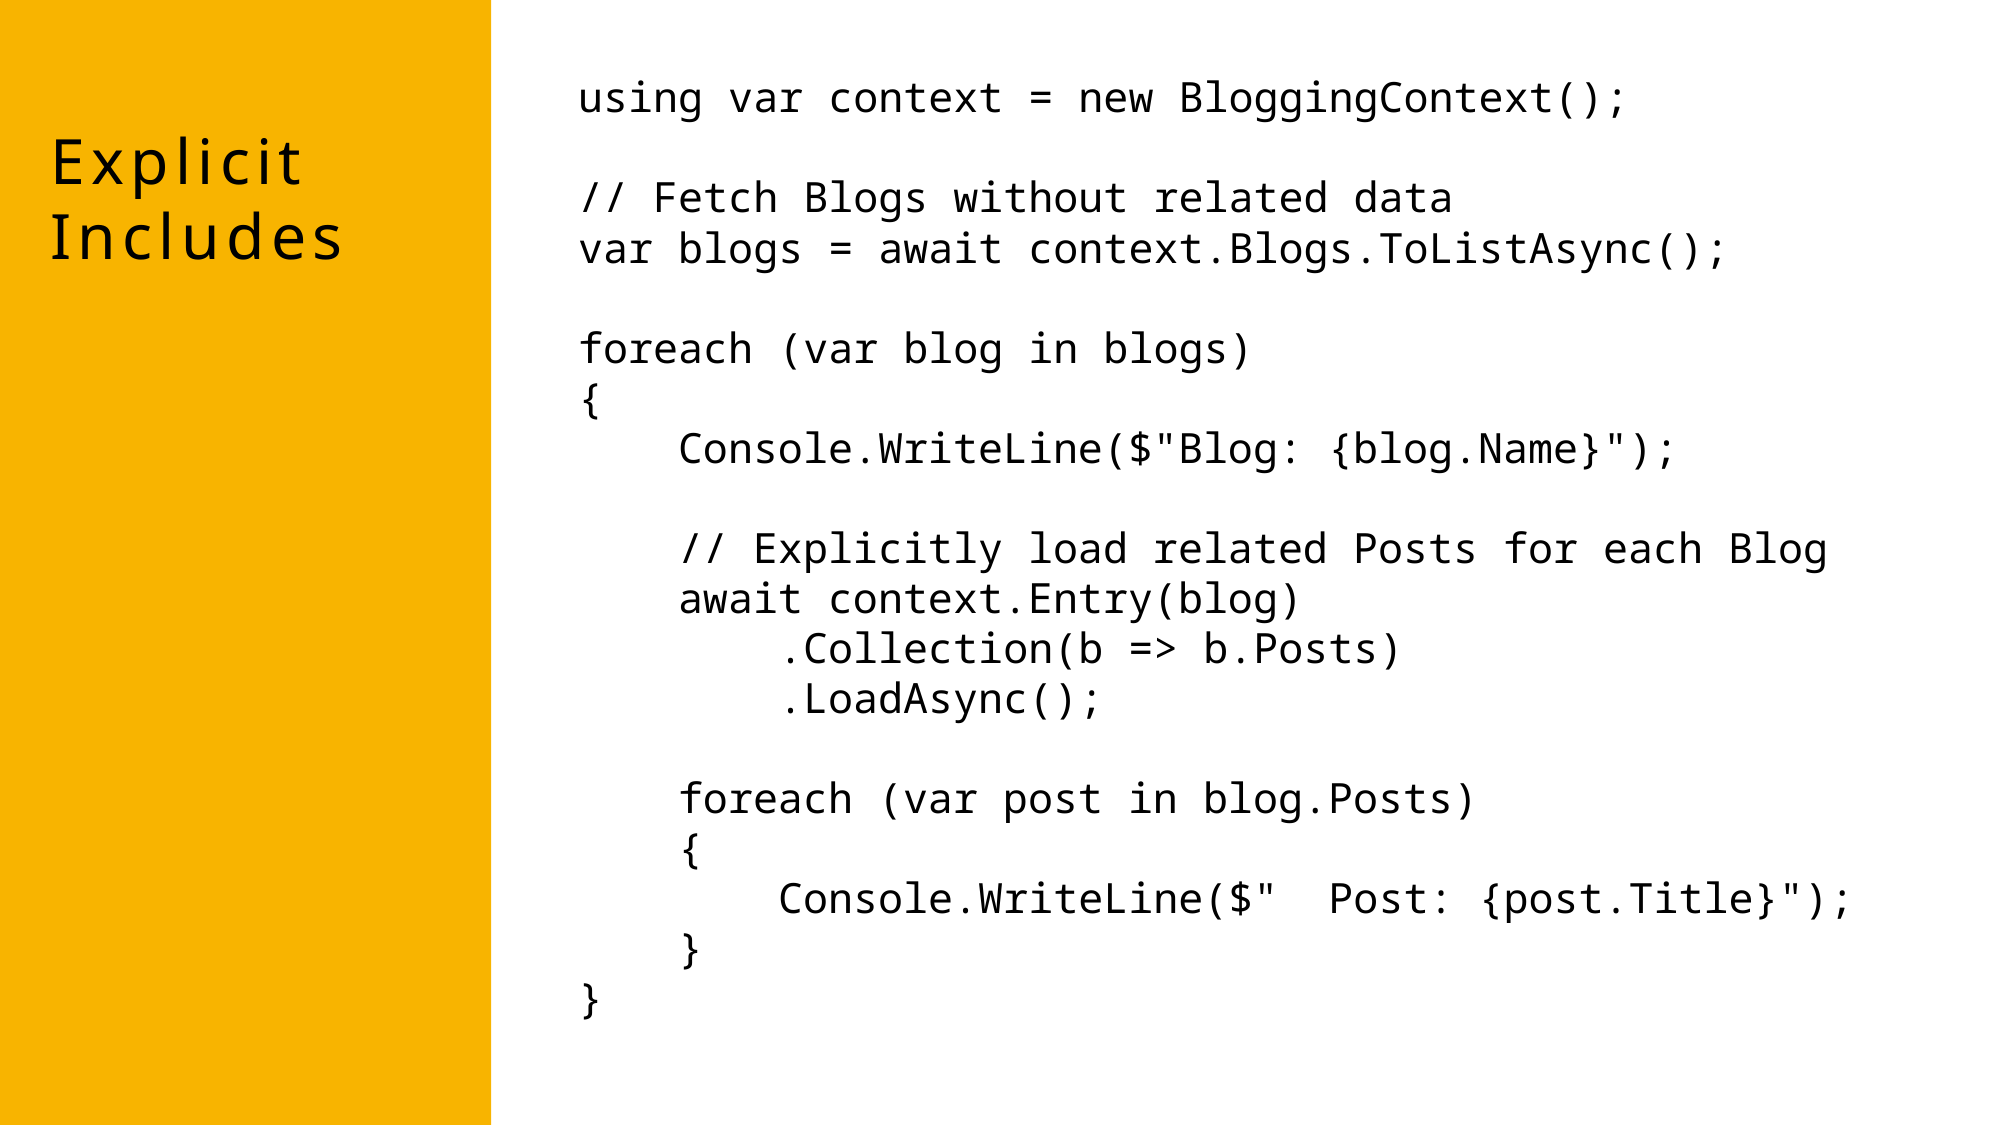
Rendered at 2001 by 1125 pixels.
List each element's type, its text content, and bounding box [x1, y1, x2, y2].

text_box Explicit Includes [35, 114, 536, 280]
text_box using var context = new BloggingContext(); // Fetch Blogs without related data var blogs = await context.Blogs.ToListAsync(); foreach (var blog in blogs) { Console.WriteLine($"Blog: {blog.Name}"); // Explicitly load related Posts for each Blog await context.Entry(blog) .Collection(b => b.Posts) .LoadAsync(); foreach (var post in blog.Posts) { Console.WriteLine($" Post: {post.Title}"); } } [563, 63, 1965, 1029]
text_box [0, 0, 492, 1125]
